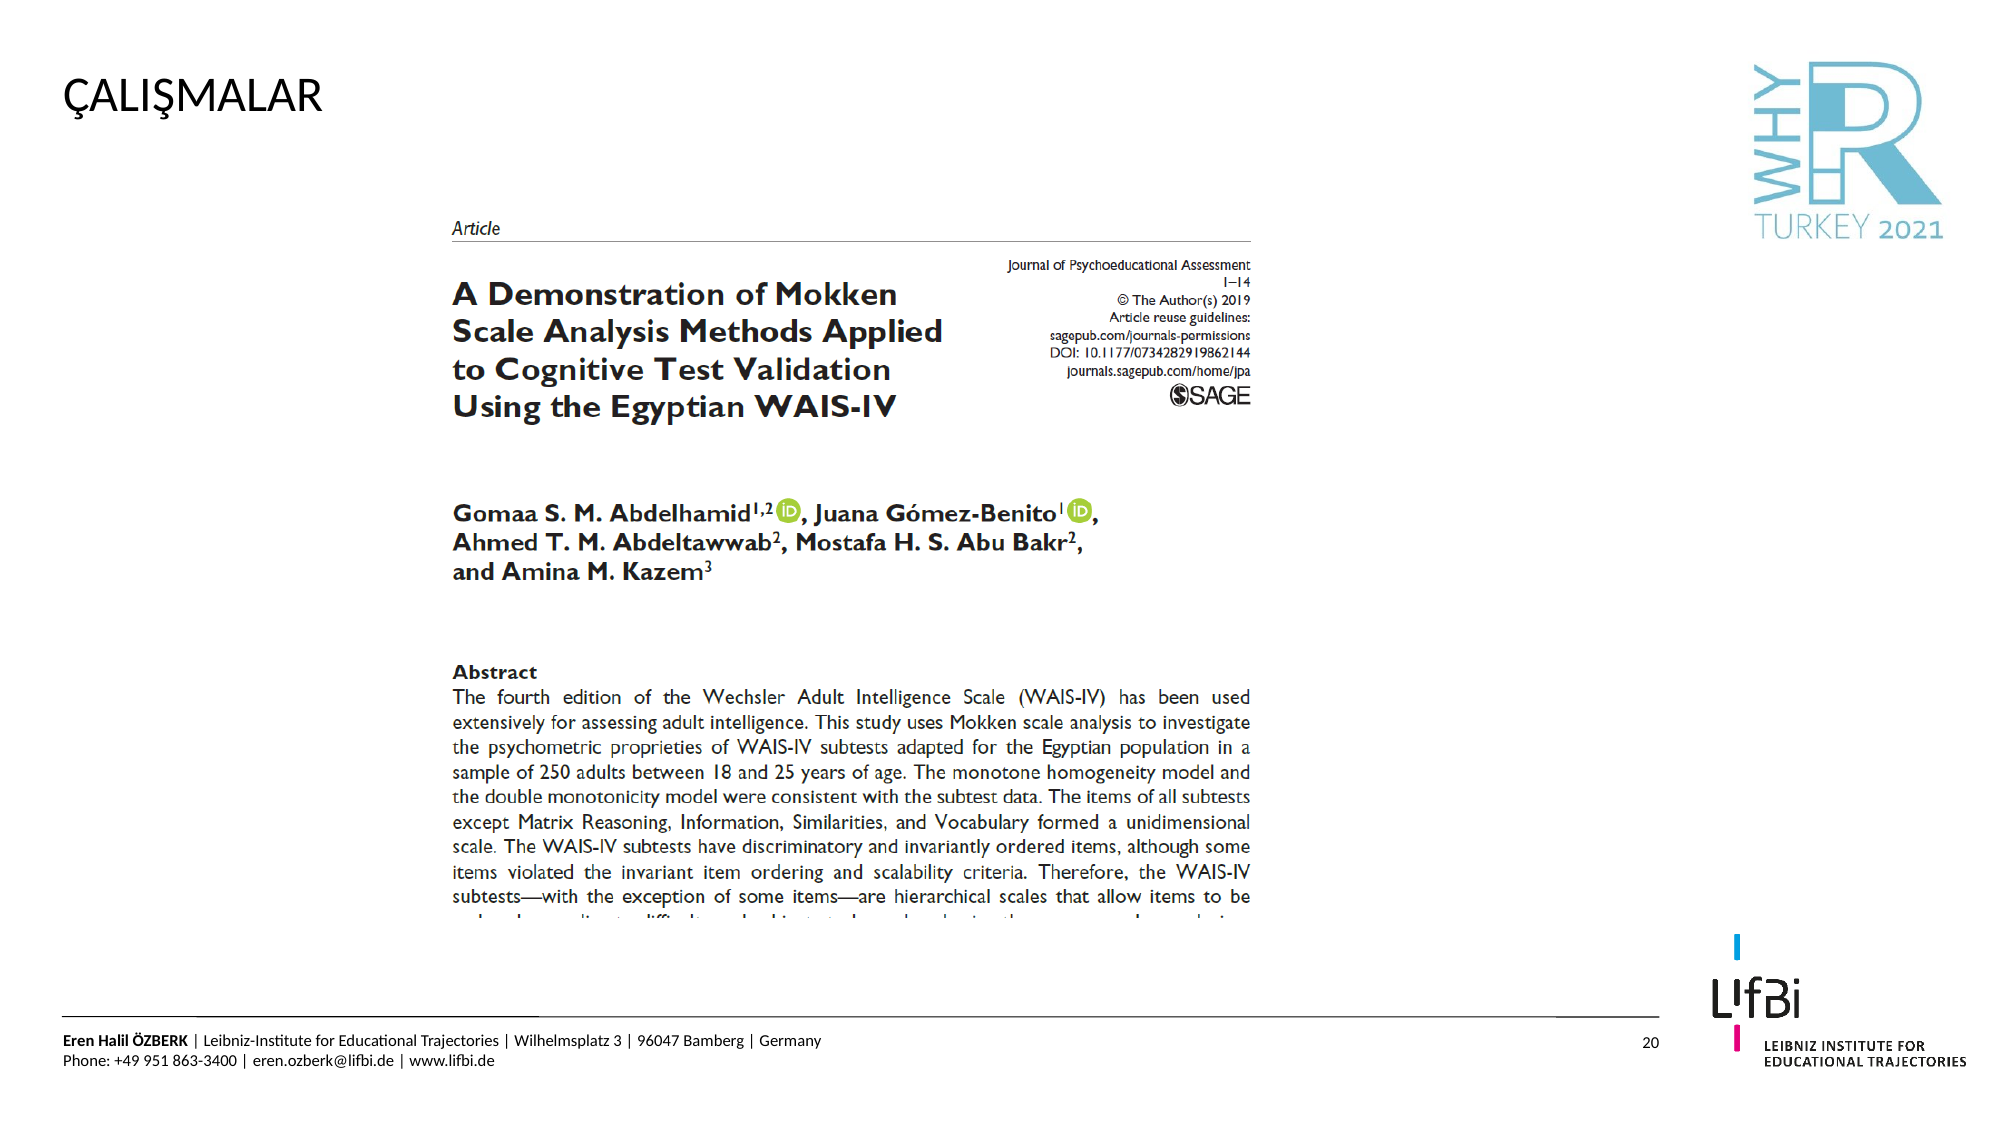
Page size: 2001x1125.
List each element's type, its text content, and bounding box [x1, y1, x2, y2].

title ÇALIŞMALAR [63, 61, 1662, 186]
picture [1700, 2, 1997, 298]
picture [1697, 919, 1976, 1082]
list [407, 212, 1315, 918]
